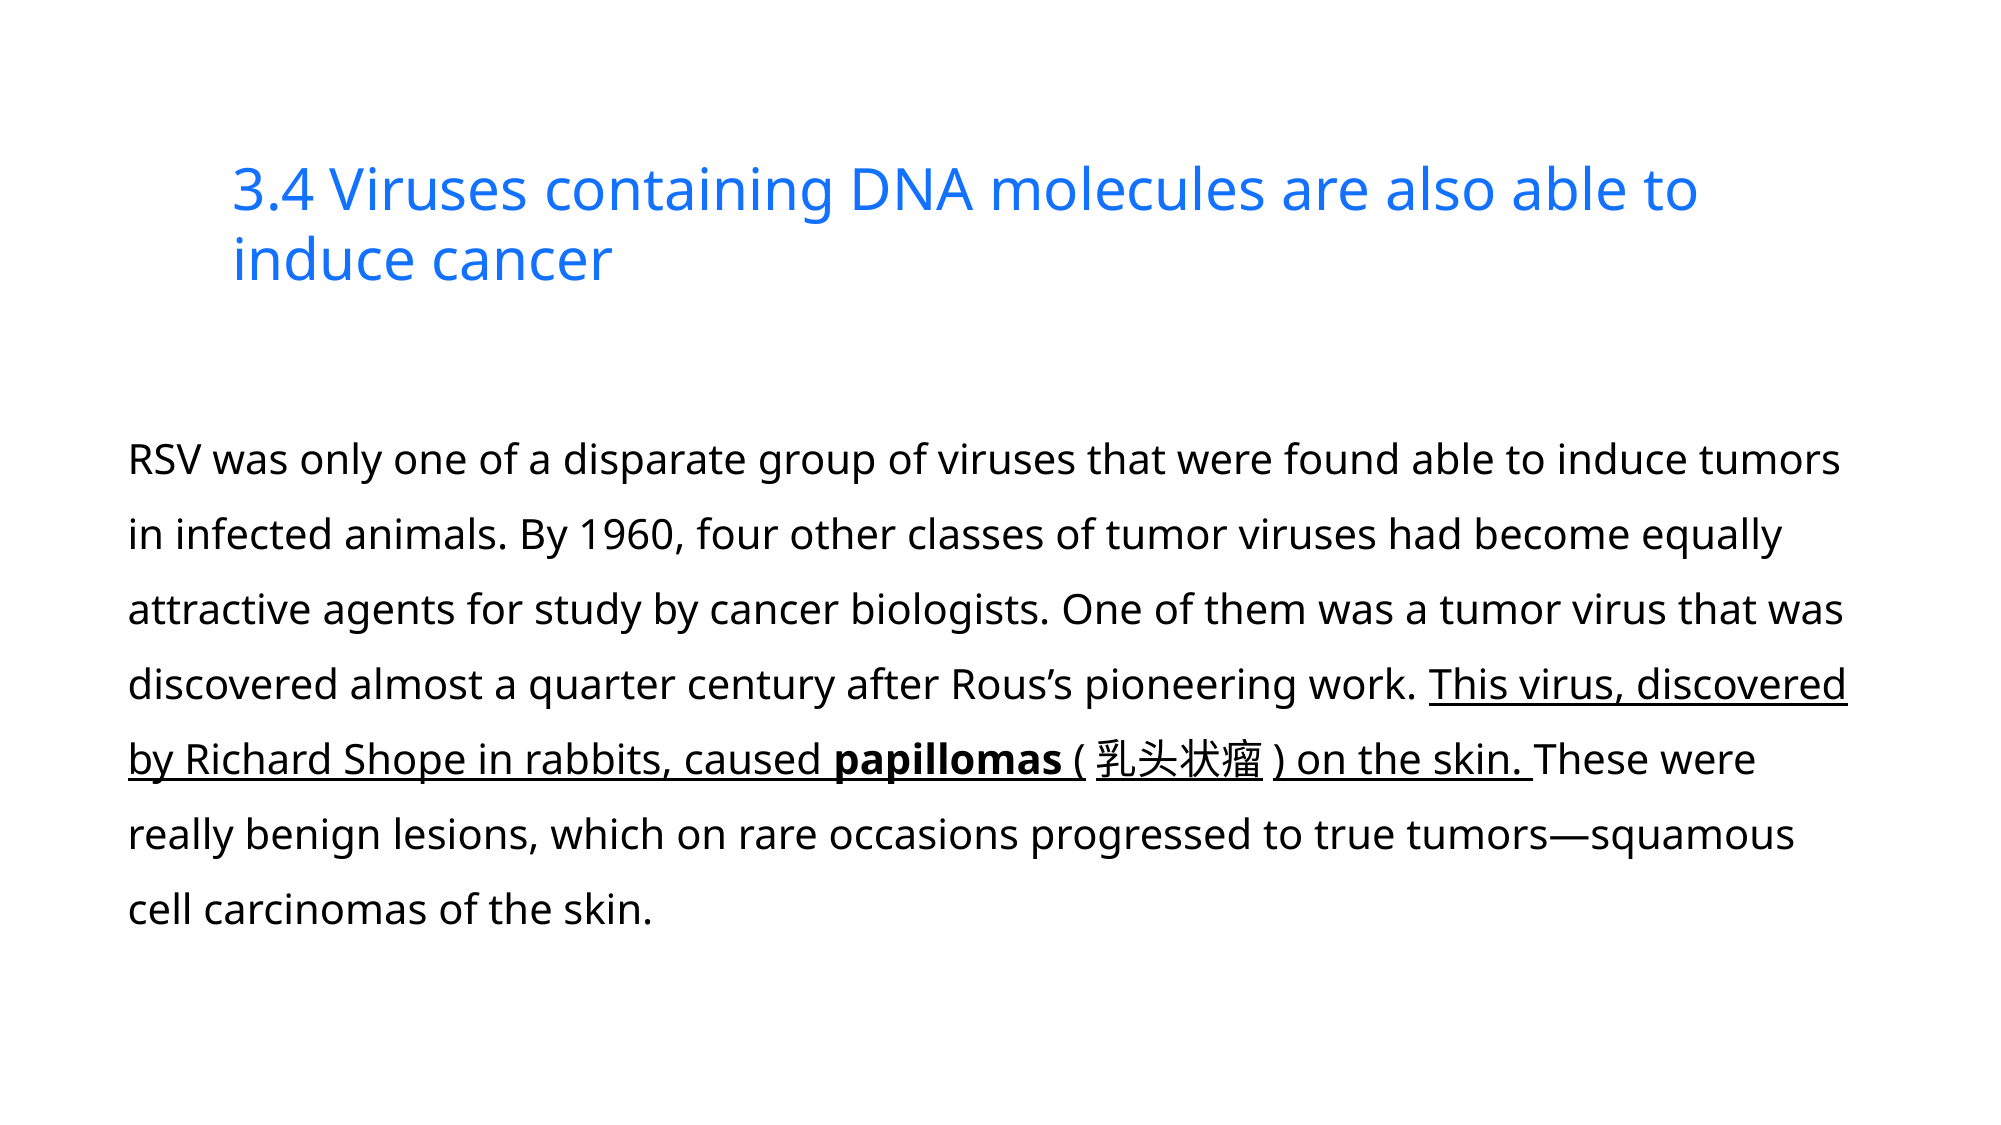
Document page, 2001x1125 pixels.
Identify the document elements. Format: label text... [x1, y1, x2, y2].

text_box 3.4 Viruses containing DNA molecules are also able to induce cancer [218, 144, 1777, 300]
text_box RSV was only one of a disparate group of viruses that were found able to induce tumors in infected animals. By 1960, four other classes of tumor viruses had become equally attractive agents for study by cancer biologists. One of them was a tumor virus that was discovered almost a quarter century after Rous’s pioneering work. This virus, discovered by Richard Shope in rabbits, caused papillomas (乳头状瘤) on the skin. These were really benign lesions, which on rare occasions progressed to true tumors—squamous cell carcinomas of the skin. [113, 400, 1882, 941]
